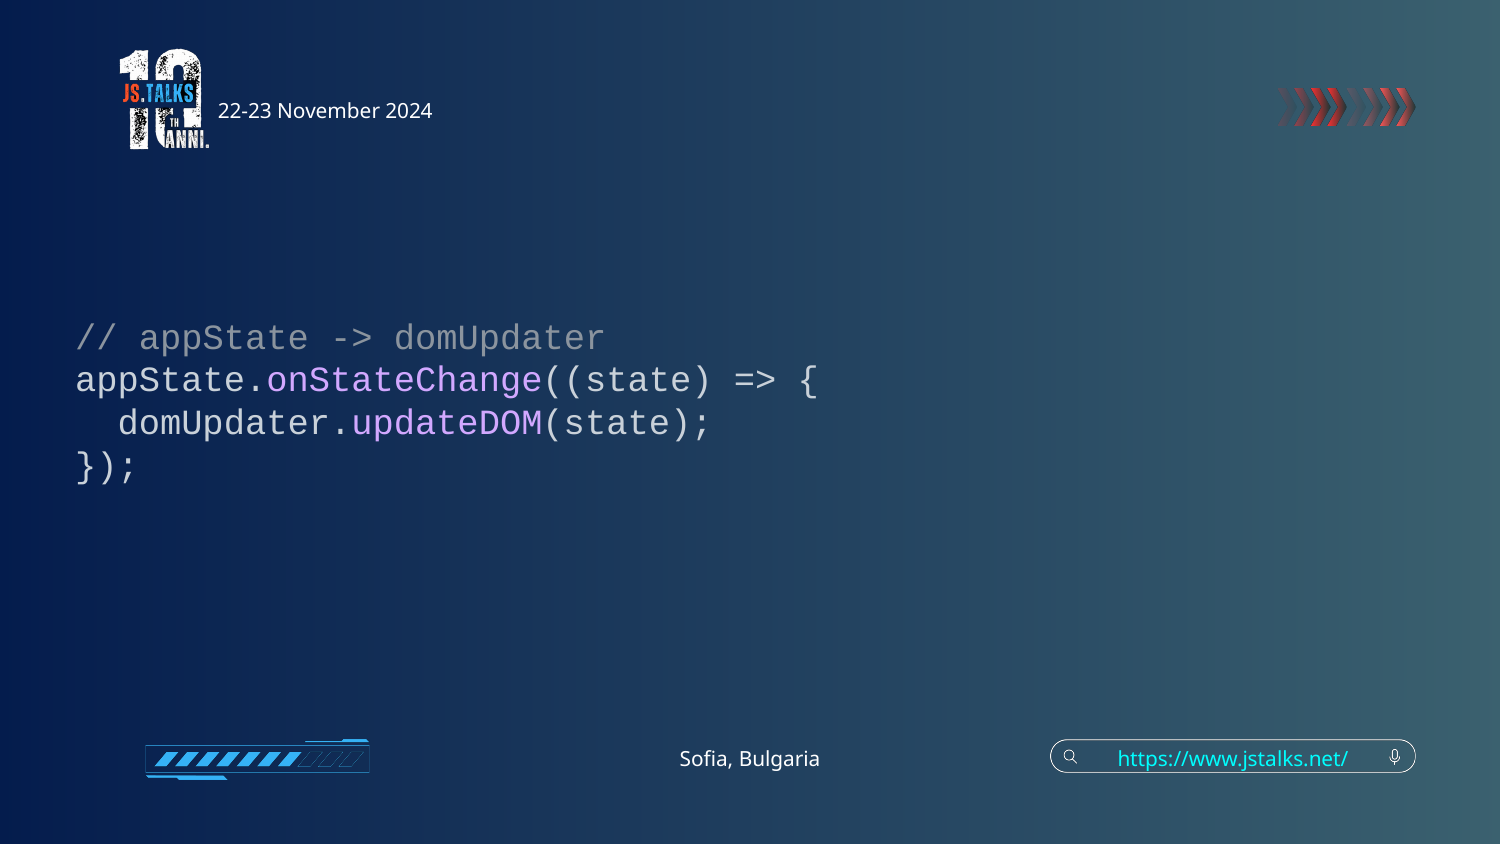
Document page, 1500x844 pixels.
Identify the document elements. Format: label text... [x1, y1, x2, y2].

text_box [145, 739, 370, 780]
text_box https://www.jstalks.net/ [1103, 744, 1362, 772]
text_box [1050, 739, 1416, 773]
text_box [1277, 88, 1347, 126]
text_box 22-23 November 2024 [217, 95, 507, 123]
text_box [65, 0, 258, 231]
text_box Sofia, Bulgaria [654, 744, 846, 772]
text_box [1347, 88, 1416, 126]
text_box // appState -> domUpdater appState.onStateChange((state) => { domUpdater.updateDOM(state); }); [0, 313, 1500, 572]
